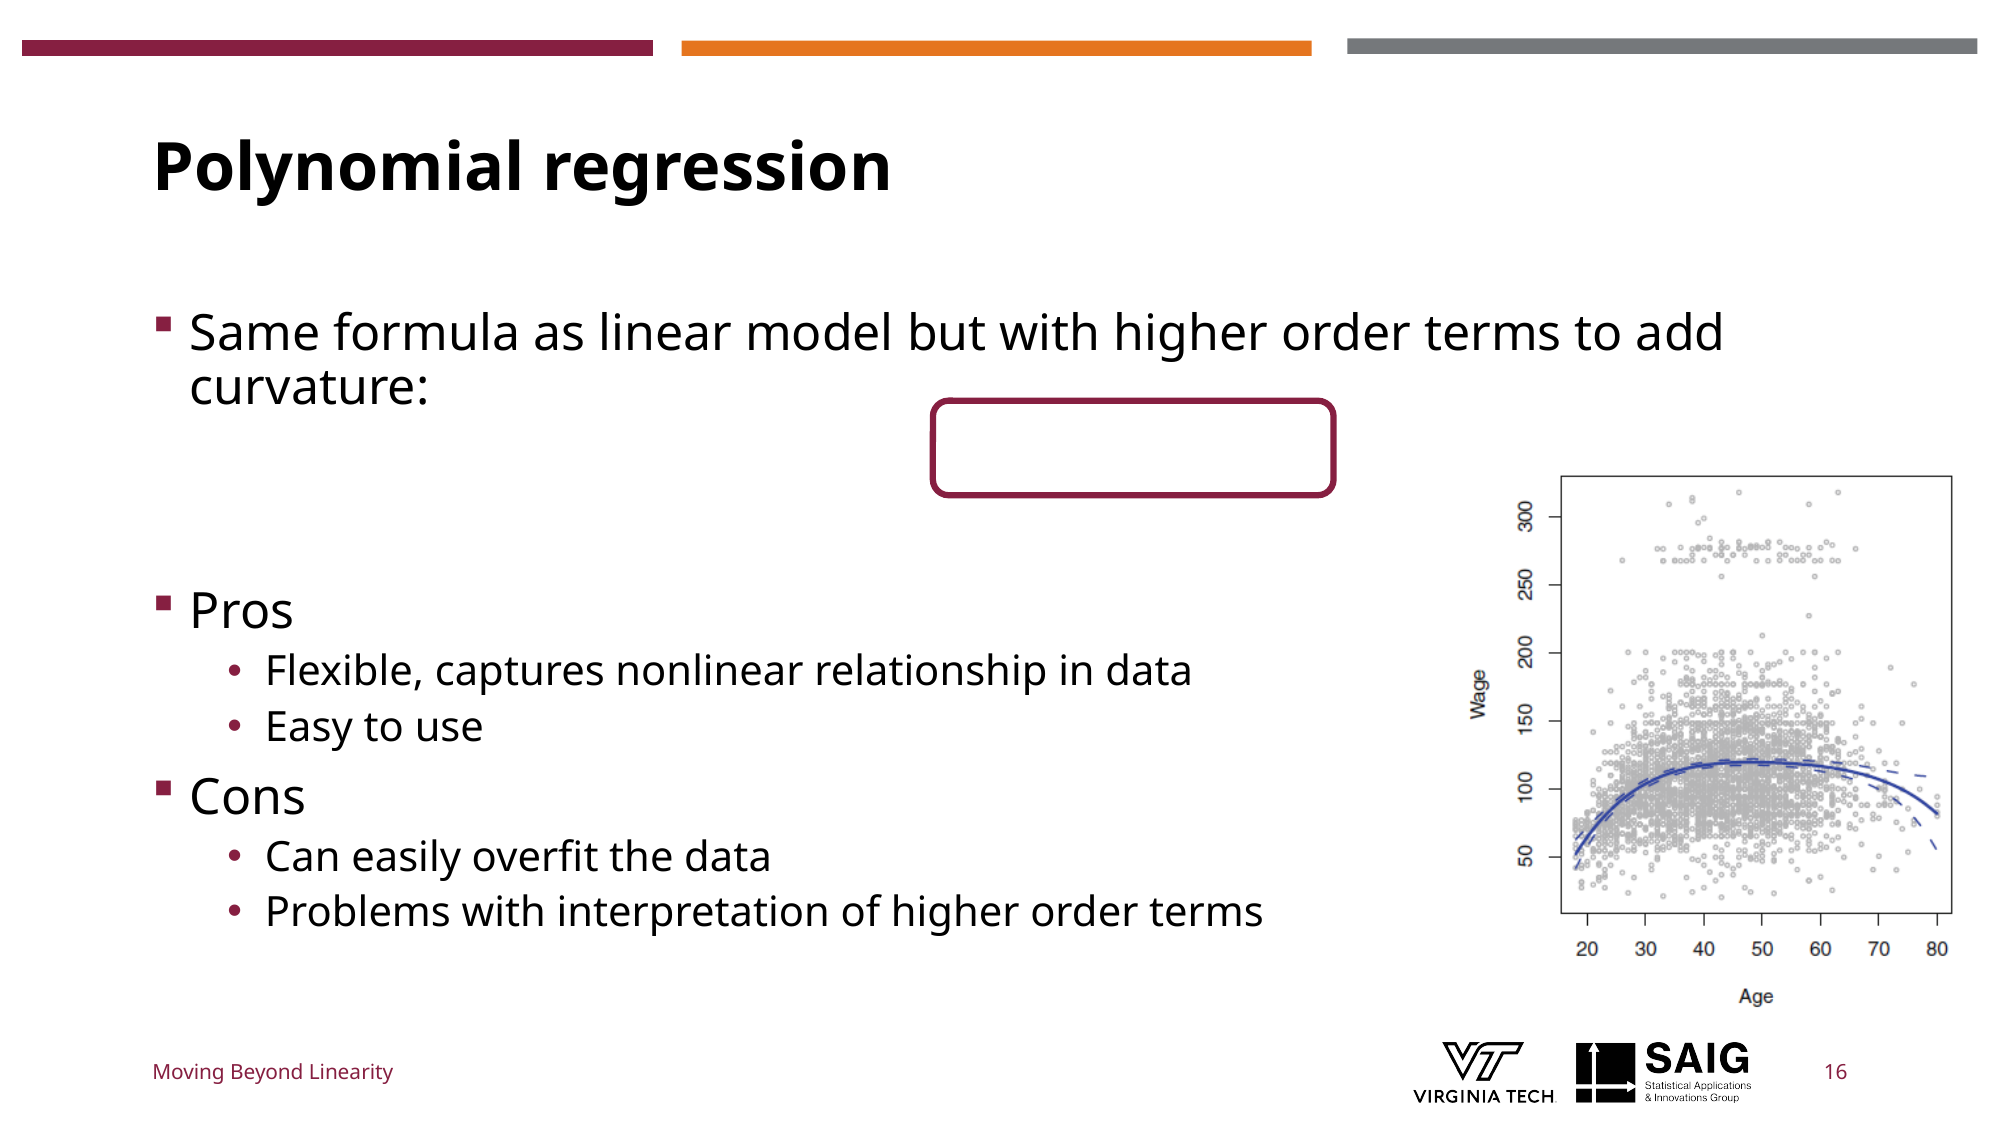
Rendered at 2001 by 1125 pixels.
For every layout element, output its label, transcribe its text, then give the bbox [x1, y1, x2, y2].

text_box [931, 399, 1335, 497]
title Polynomial regression [137, 59, 1863, 278]
slide_number 16 [1412, 1042, 1863, 1103]
picture [1452, 464, 1963, 1011]
footer Moving Beyond Linearity [137, 1042, 813, 1103]
